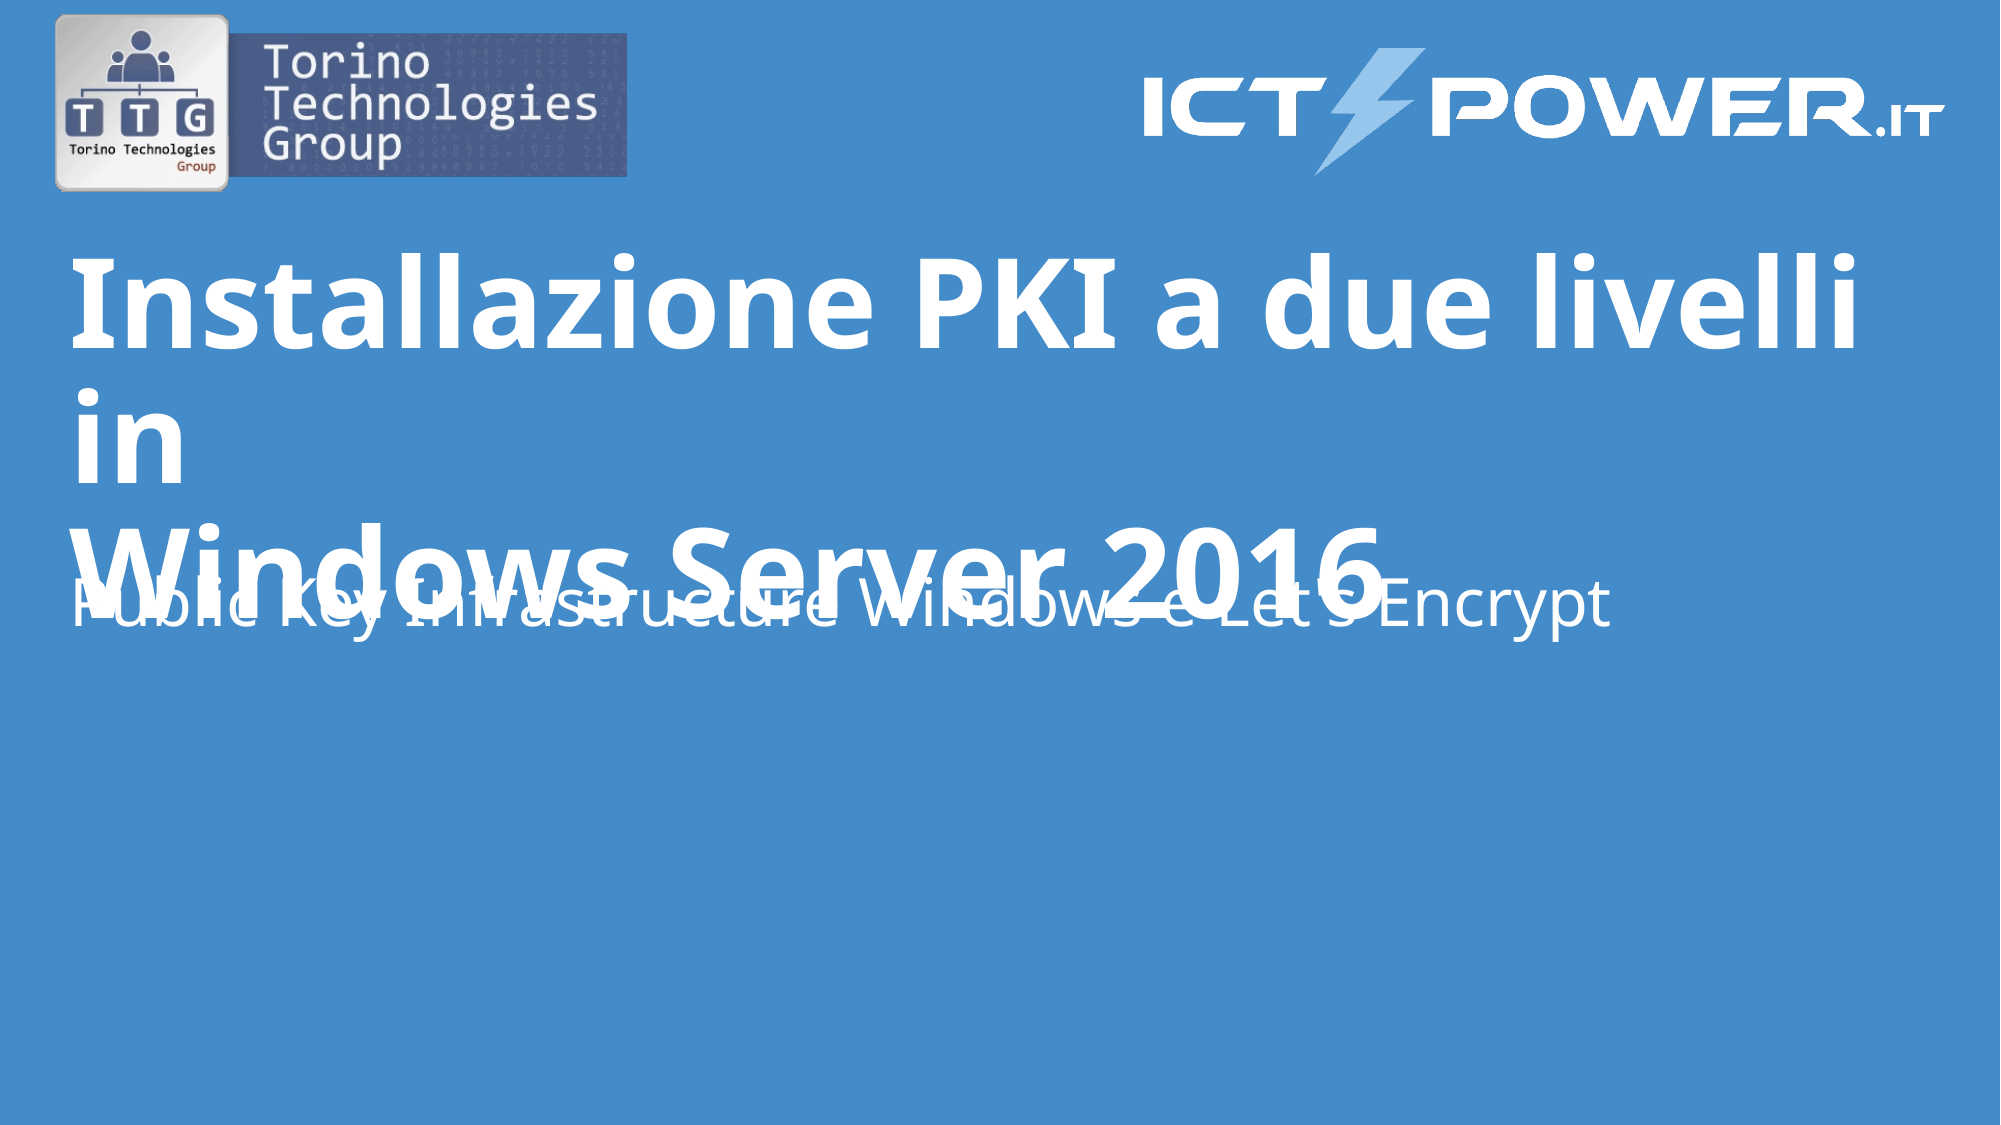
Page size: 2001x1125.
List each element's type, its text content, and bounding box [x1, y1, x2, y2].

picture [1144, 48, 1945, 176]
title Installazione PKI a due livelli in Windows Server 2016 [55, 324, 1945, 561]
list Public Key Infrastructure Windows e Let's Encrypt [55, 561, 1945, 680]
picture [55, 14, 627, 192]
